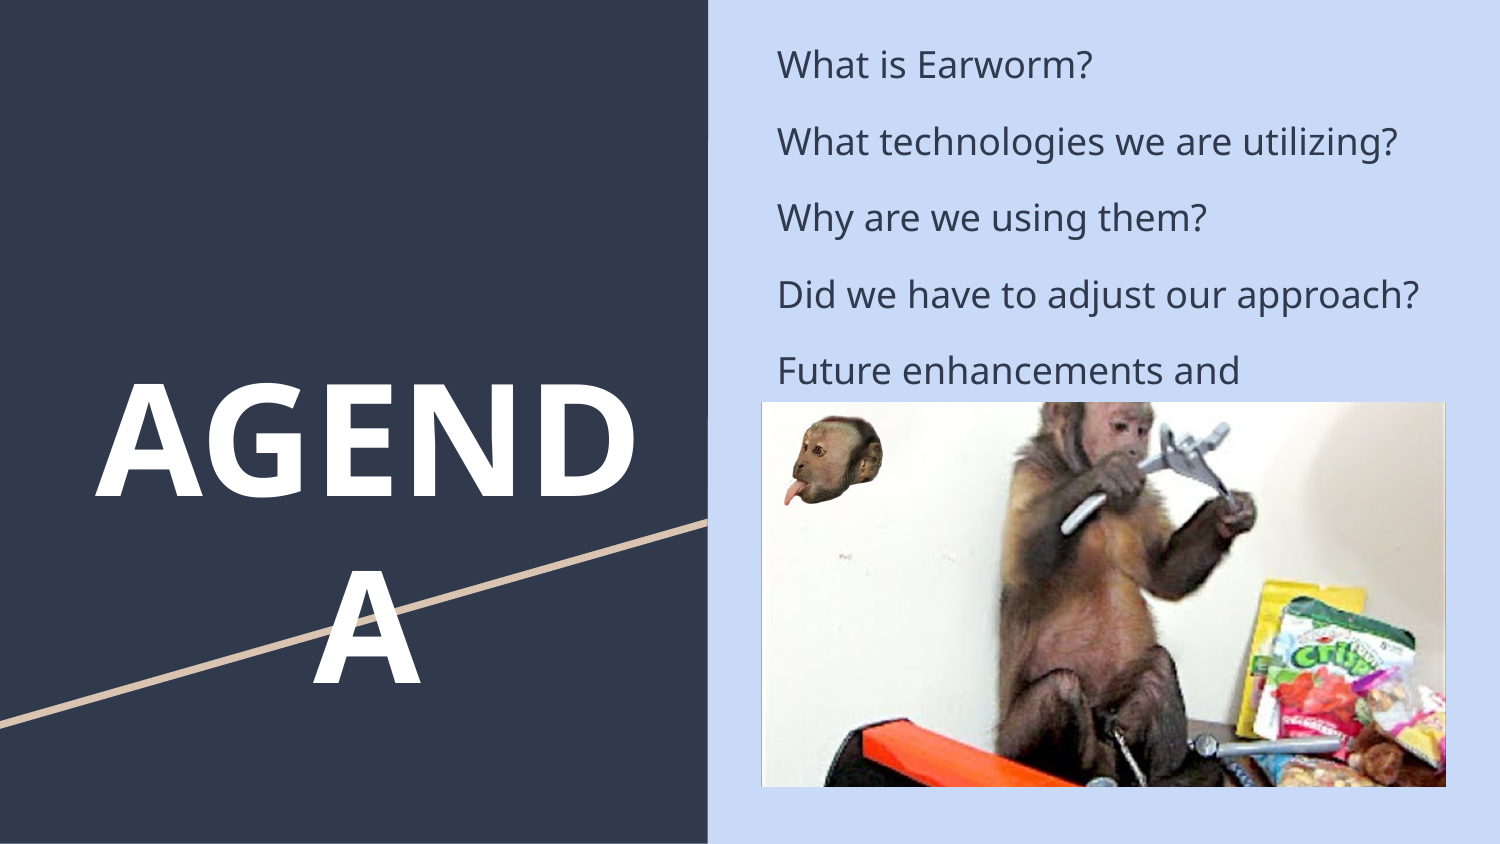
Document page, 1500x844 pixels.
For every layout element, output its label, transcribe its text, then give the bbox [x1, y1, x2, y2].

title AGENDA [66, 324, 669, 487]
picture [761, 402, 1446, 788]
title [51, 82, 660, 494]
list What is Earworm? What technologies we are utilizing? Why are we using them? Did we have to adjust our approach? Future enhancements and implementations? [761, 19, 1446, 402]
